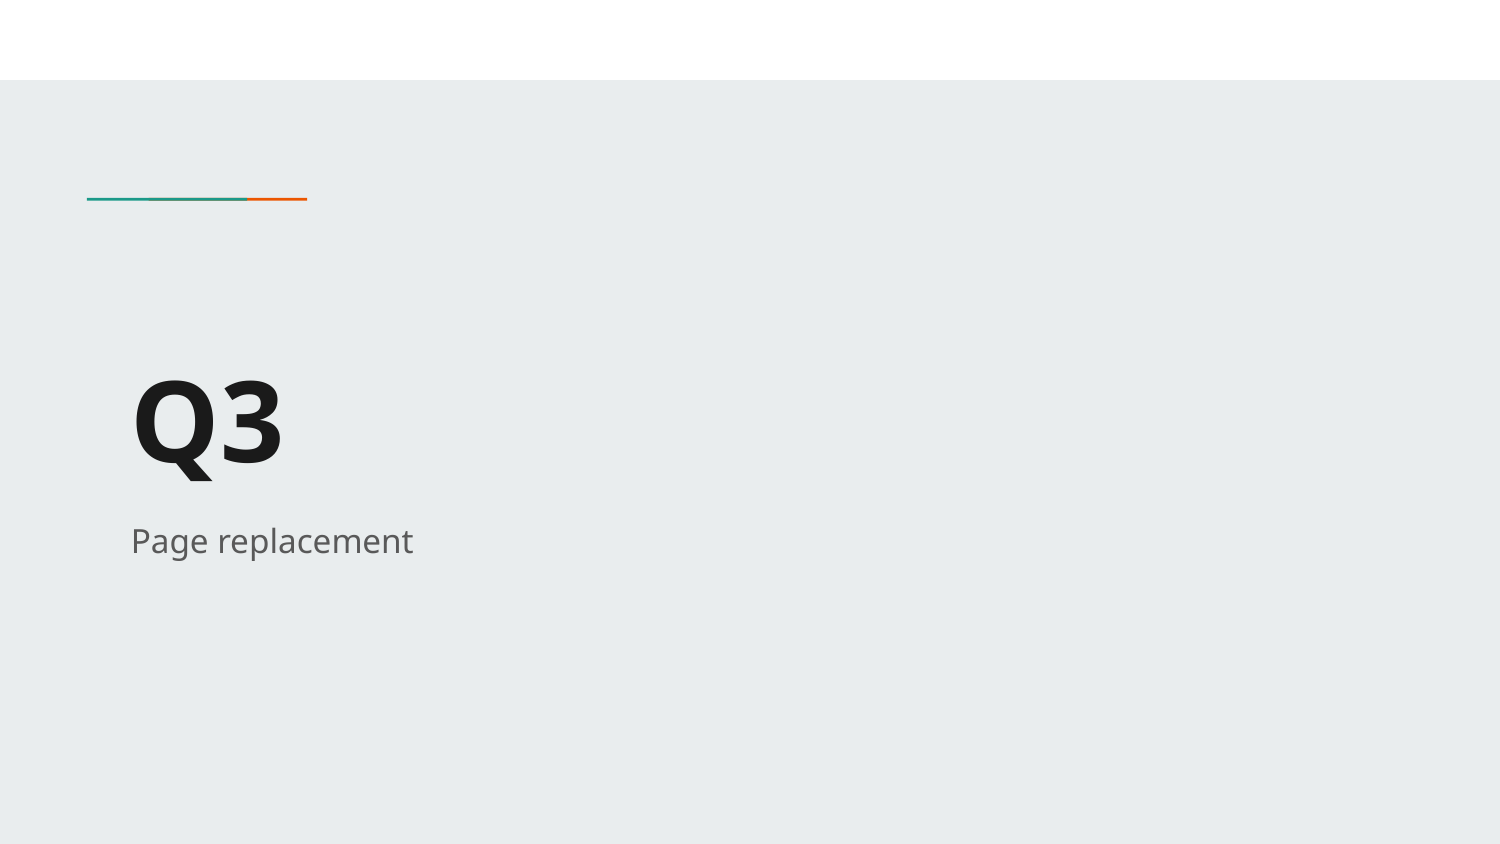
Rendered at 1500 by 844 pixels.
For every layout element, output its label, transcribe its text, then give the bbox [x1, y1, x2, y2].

subtitle Page replacement [119, 520, 1381, 623]
title Q3 [119, 216, 1381, 490]
